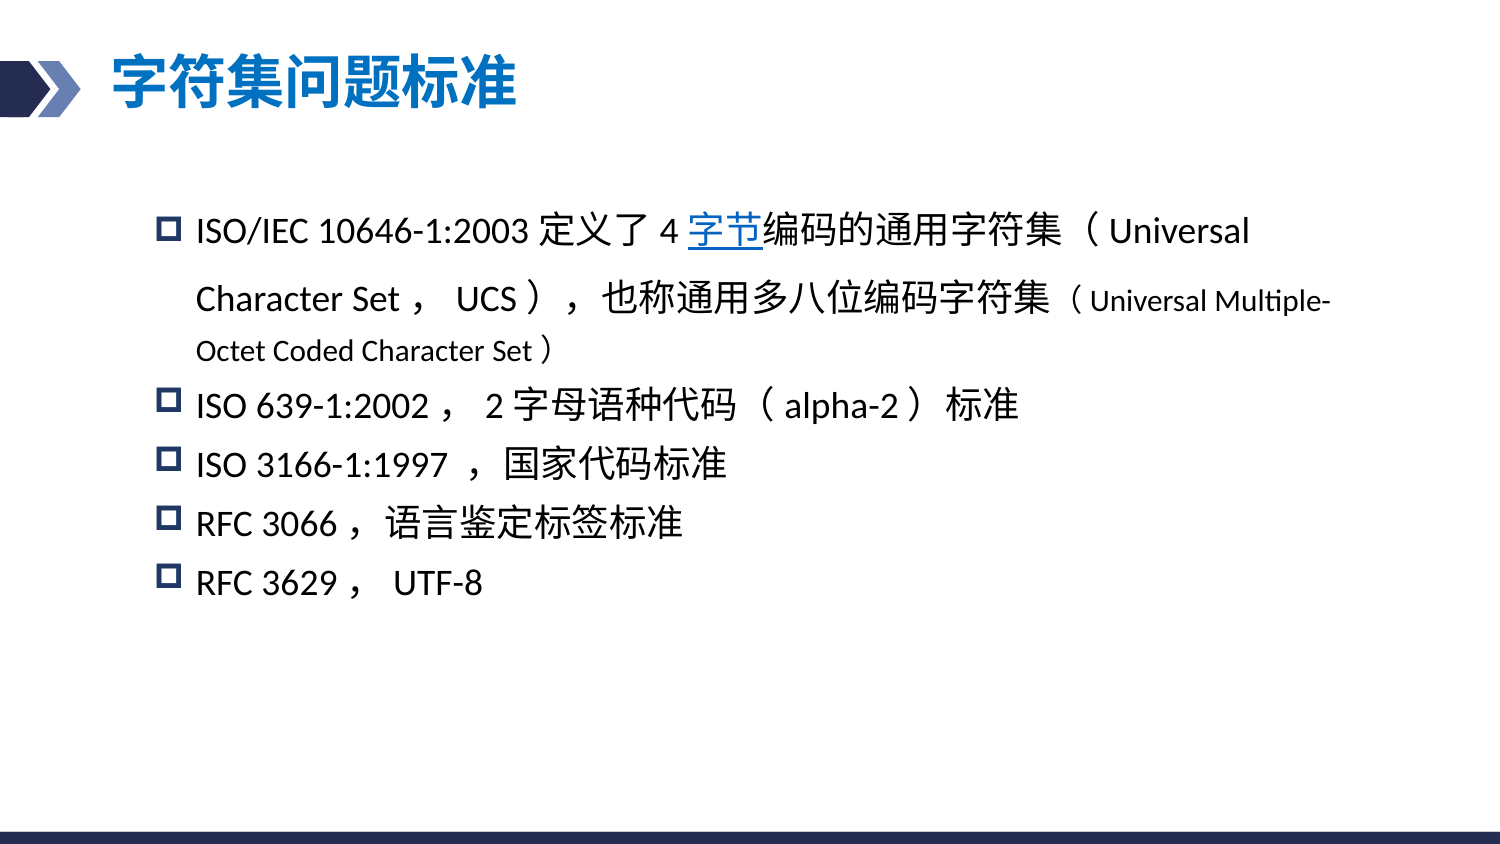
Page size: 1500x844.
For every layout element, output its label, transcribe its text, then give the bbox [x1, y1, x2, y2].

text_box ISO/IEC 10646-1:2003定义了4字节编码的通用字符集（Universal Character Set，UCS），也称通用多八位编码字符集（Universal Multiple-Octet Coded Character Set） ISO 639-1:2002，2字母语种代码（alpha-2）标准 ISO 3166-1:1997 ，国家代码标准 RFC 3066，语言鉴定标签标准 RFC 3629，UTF-8 [138, 182, 1380, 662]
title 字符集问题标准 [95, 46, 967, 132]
